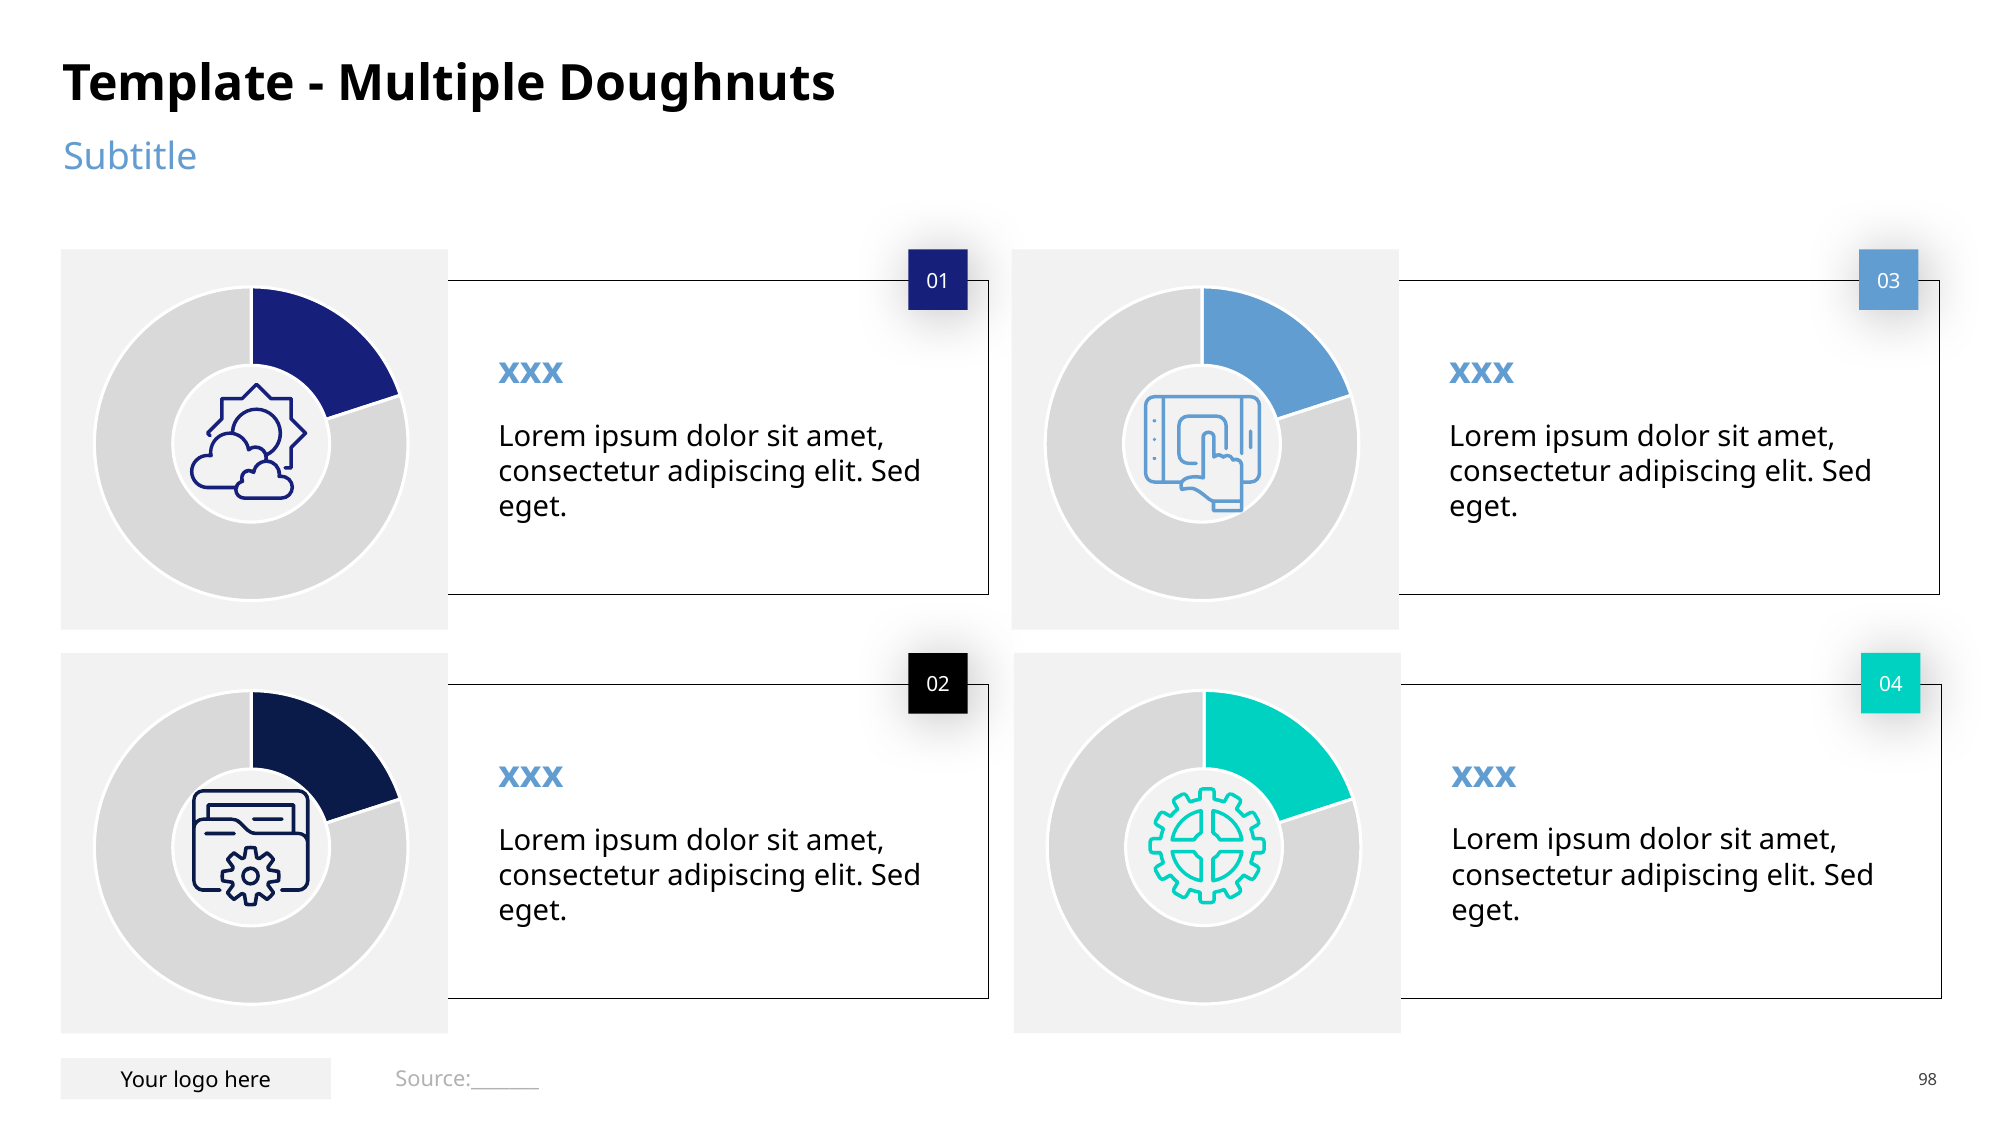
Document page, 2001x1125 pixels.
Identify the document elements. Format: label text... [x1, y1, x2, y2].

chart [1040, 683, 1369, 1011]
footer Source:_______ [380, 1059, 1340, 1100]
text_box [448, 683, 989, 999]
text_box 01 [907, 248, 969, 311]
list Subtitle [63, 143, 1937, 227]
text_box [1401, 683, 1942, 999]
text_box 03 [1858, 248, 1919, 311]
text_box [1451, 749, 1891, 927]
chart [1038, 280, 1366, 608]
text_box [498, 749, 938, 928]
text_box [498, 346, 938, 524]
text_box 02 [907, 652, 969, 715]
text_box [1011, 249, 1399, 630]
text_box [1013, 652, 1401, 1034]
text_box [60, 249, 448, 630]
text_box [60, 653, 448, 1034]
text_box [448, 279, 989, 596]
chart [87, 280, 416, 608]
text_box 04 [1860, 652, 1921, 714]
text_box [1399, 279, 1940, 596]
chart [87, 684, 416, 1011]
title Template - Multiple Doughnuts [63, 62, 1937, 143]
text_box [1449, 346, 1889, 524]
